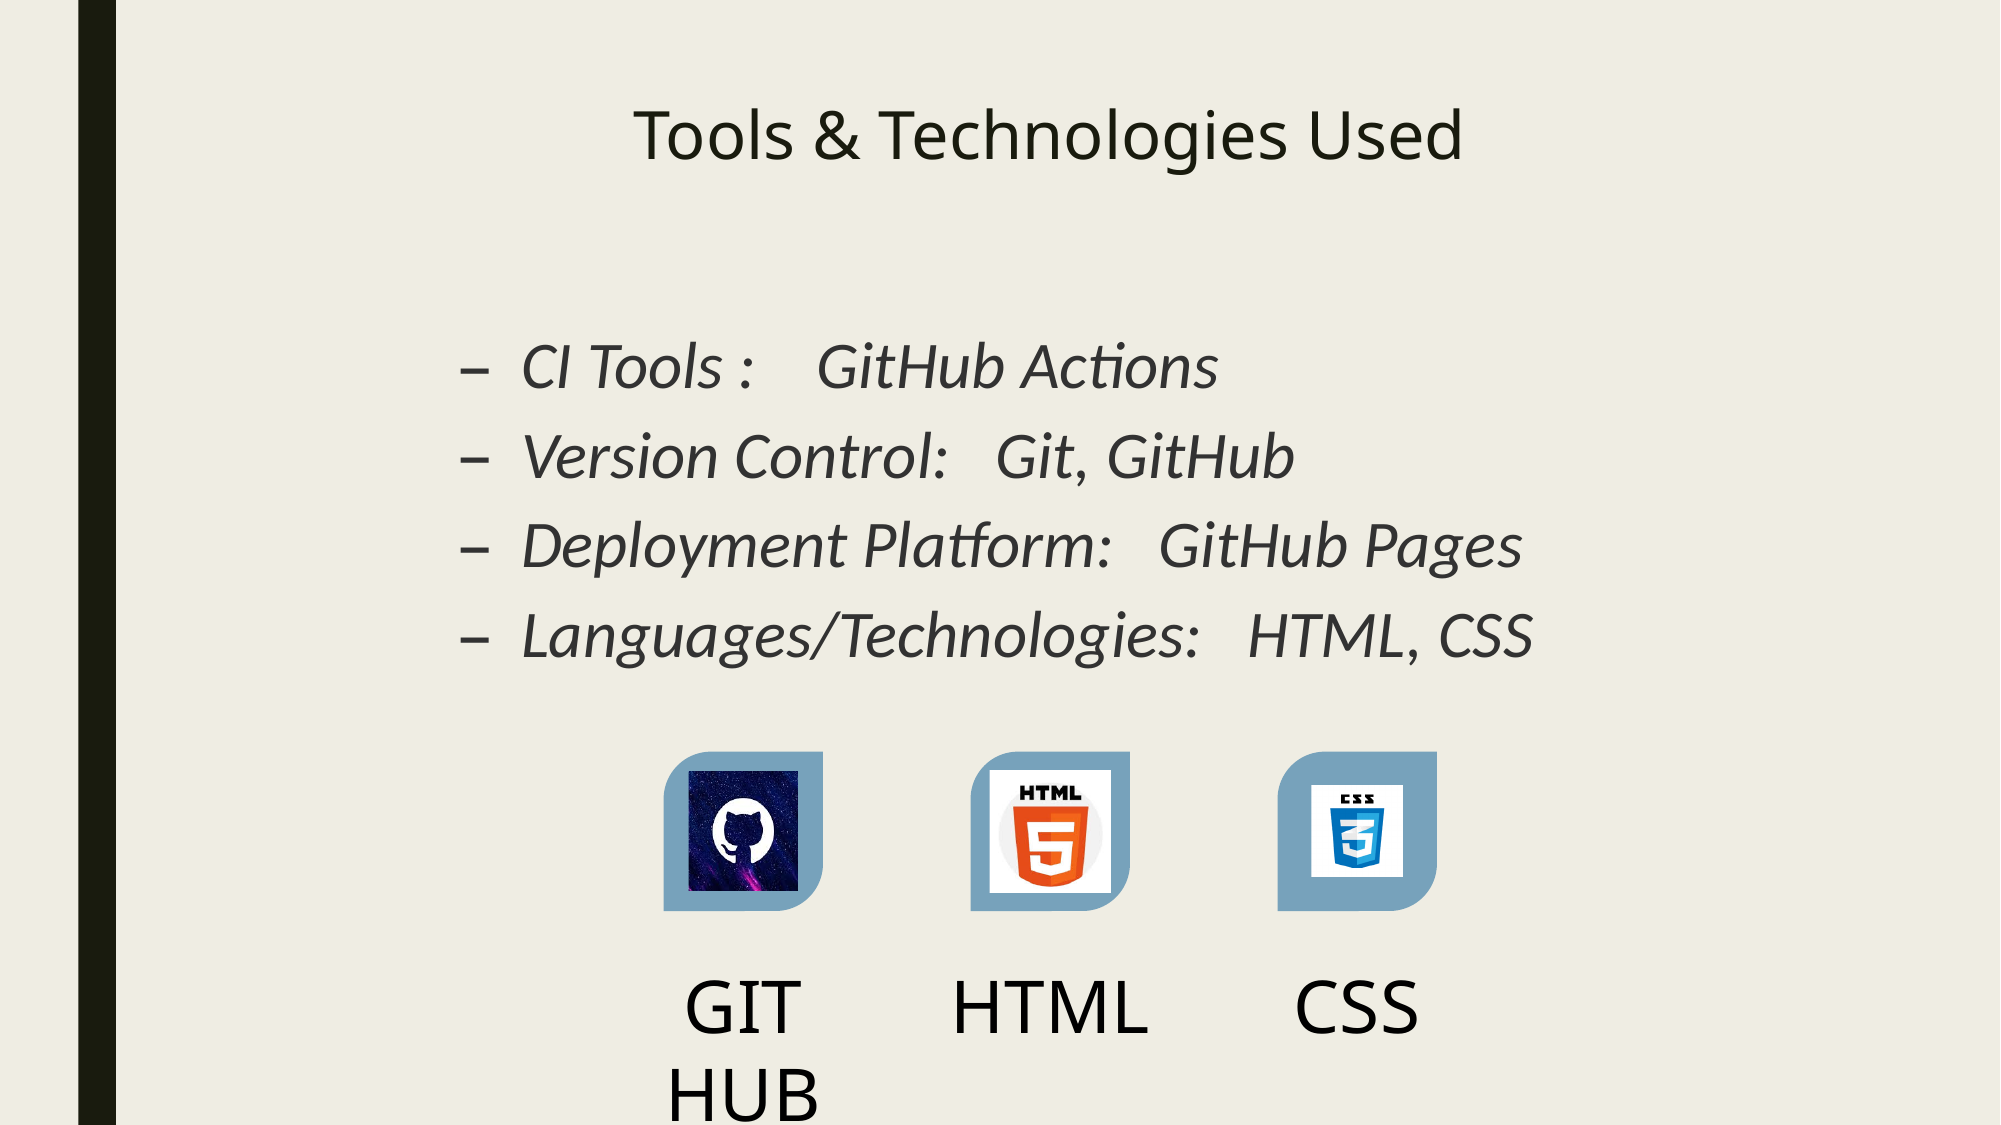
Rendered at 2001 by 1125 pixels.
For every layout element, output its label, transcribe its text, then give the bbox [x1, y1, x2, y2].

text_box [300, 751, 1800, 1066]
list CI Tools : GitHub Actions Version Control: Git, GitHub Deployment Platform: GitHub Pages Languages/Technologies: HTML, CSS [356, 320, 1961, 909]
title Tools & Technologies Used [262, 94, 1838, 339]
